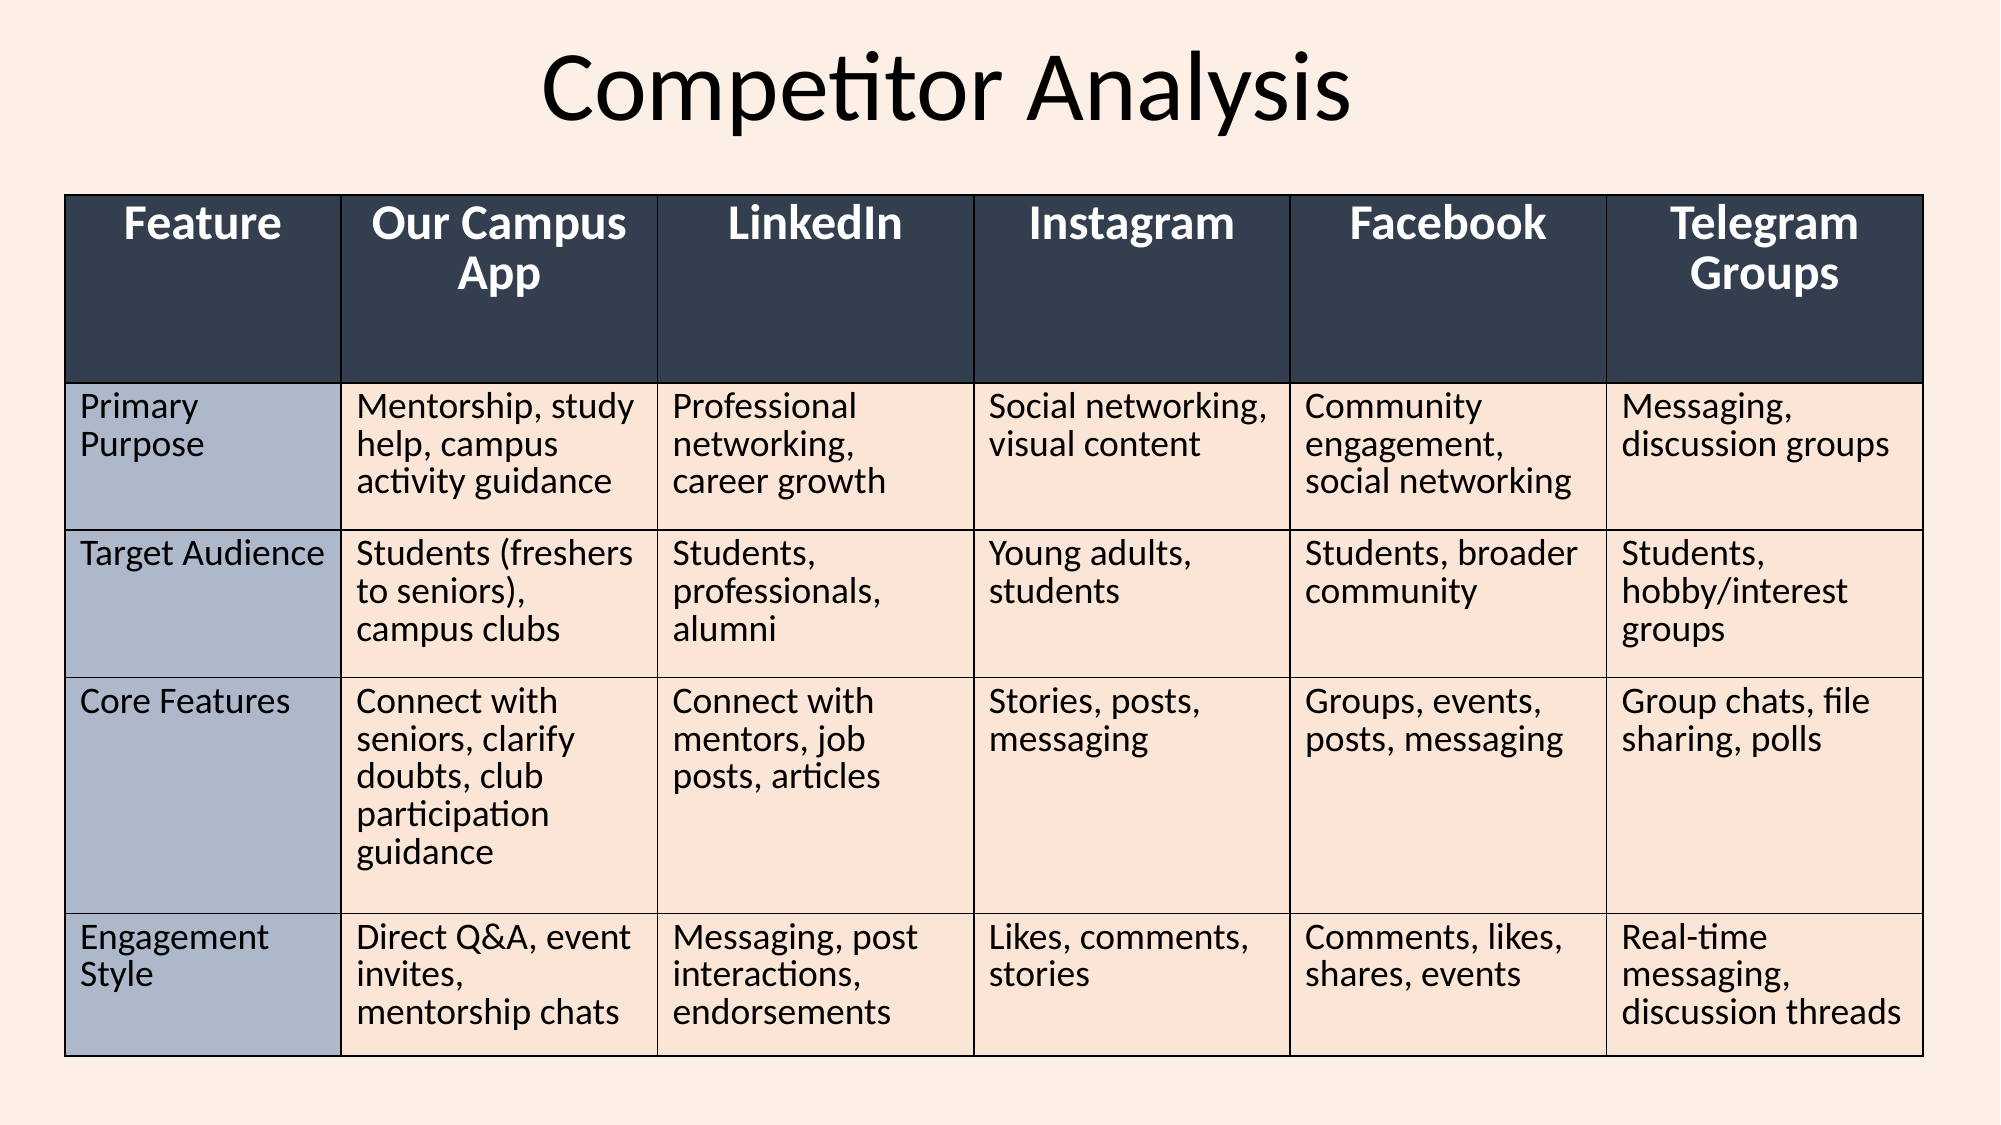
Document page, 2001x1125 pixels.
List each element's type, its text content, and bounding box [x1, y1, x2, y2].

table_cell Likes, comments, stories [975, 914, 1289, 1055]
table_cell Social networking, visual content [975, 384, 1289, 529]
table_header LinkedIn [658, 196, 973, 382]
table_header Feature [66, 196, 340, 382]
table_cell Messaging, discussion groups [1607, 384, 1922, 529]
table_header Telegram Groups [1607, 196, 1922, 382]
table_cell Students, hobby/interest groups [1607, 531, 1922, 677]
table_cell Stories, posts, messaging [975, 678, 1289, 913]
table_header Our Campus App [342, 196, 657, 382]
table_cell Mentorship, study help, campus activity guidance [342, 384, 657, 529]
table_cell Primary Purpose [66, 384, 340, 529]
table_cell Group chats, file sharing, polls [1607, 678, 1922, 913]
table_cell Connect with seniors, clarify doubts, club participation guidance [342, 678, 657, 913]
table_cell Direct Q&A, event invites, mentorship chats [342, 914, 657, 1055]
table_cell Students, broader community [1291, 531, 1606, 677]
table_cell Groups, events, posts, messaging [1291, 678, 1606, 913]
table_header Instagram [975, 196, 1289, 382]
table_cell Real-time messaging, discussion threads [1607, 914, 1922, 1055]
table_cell Engagement Style [66, 914, 340, 1055]
table_cell Messaging, post interactions, endorsements [658, 914, 973, 1055]
table_cell Core Features [66, 678, 340, 913]
table_header Facebook [1291, 196, 1606, 382]
text_box Competitor Analysis [526, 13, 1474, 149]
table_cell Connect with mentors, job posts, articles [658, 678, 973, 913]
table_cell Comments, likes, shares, events [1291, 914, 1606, 1055]
table_cell Target Audience [66, 531, 340, 677]
table_cell Students, professionals, alumni [658, 531, 973, 677]
table_cell Community engagement, social networking [1291, 384, 1606, 529]
table_cell Students (freshers to seniors), campus clubs [342, 531, 657, 677]
table_cell Professional networking, career growth [658, 384, 973, 529]
table_cell Young adults, students [975, 531, 1289, 677]
